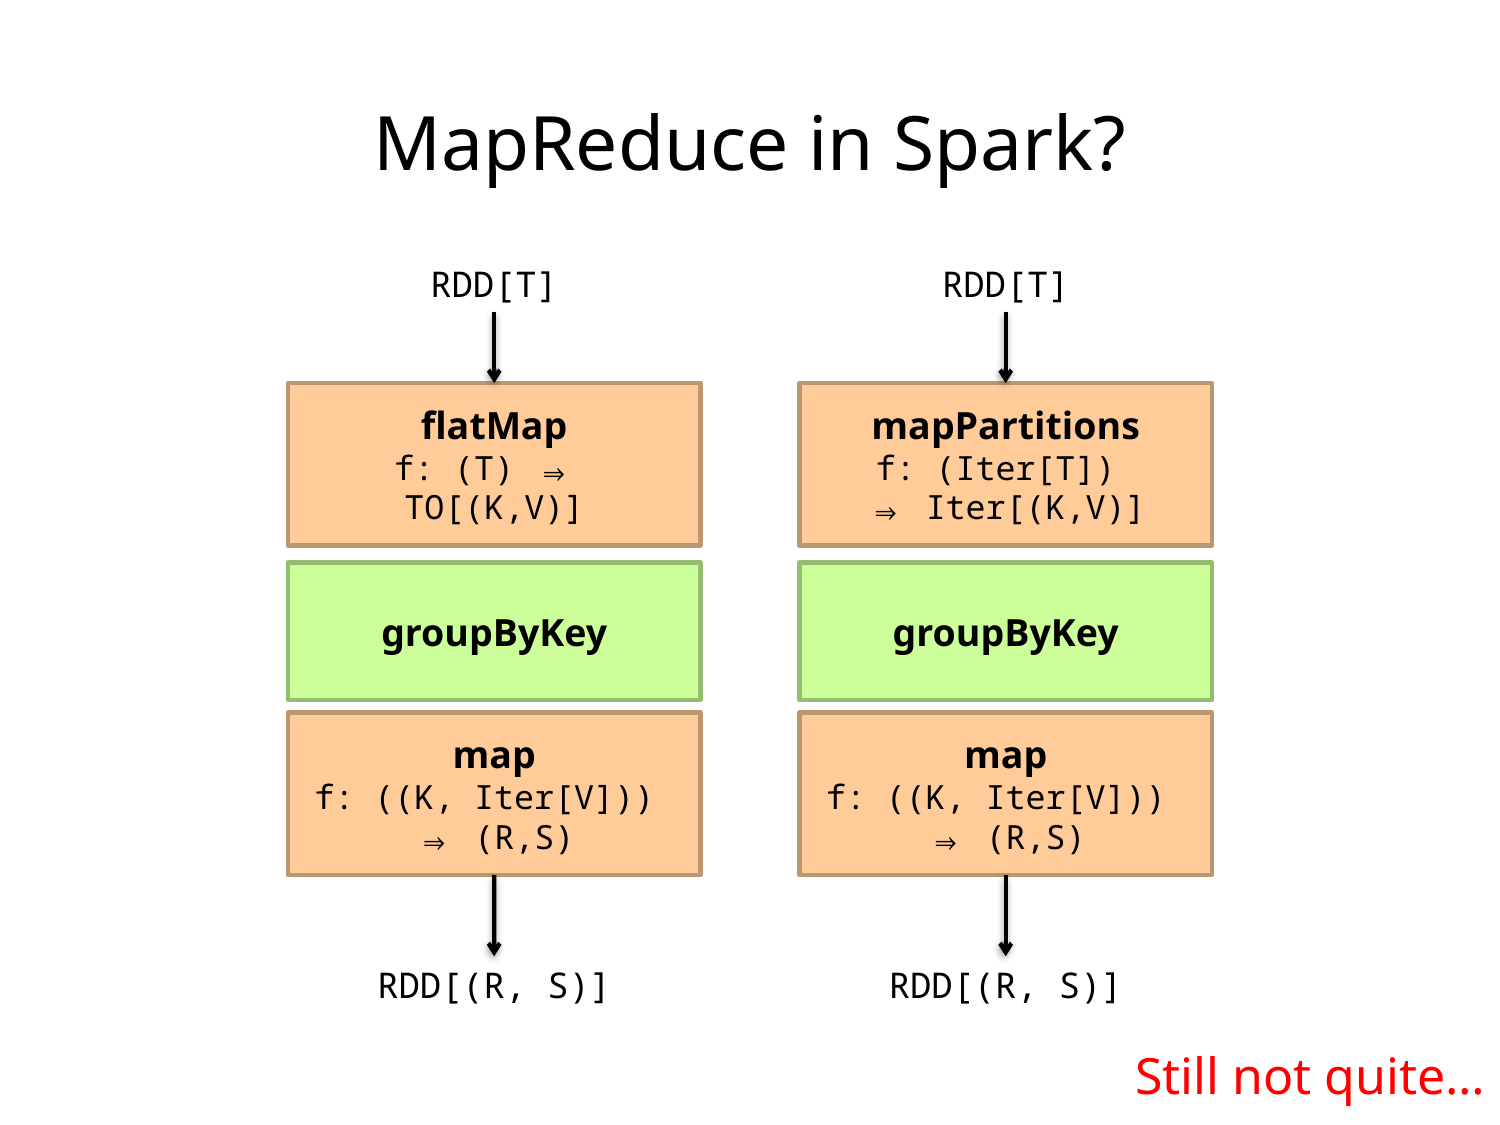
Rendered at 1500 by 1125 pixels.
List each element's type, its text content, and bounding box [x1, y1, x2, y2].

text_box Still not quite… [1120, 1037, 1500, 1113]
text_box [799, 254, 1213, 1015]
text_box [287, 254, 701, 1015]
text_box MapReduce in Spark? [0, 87, 1500, 200]
